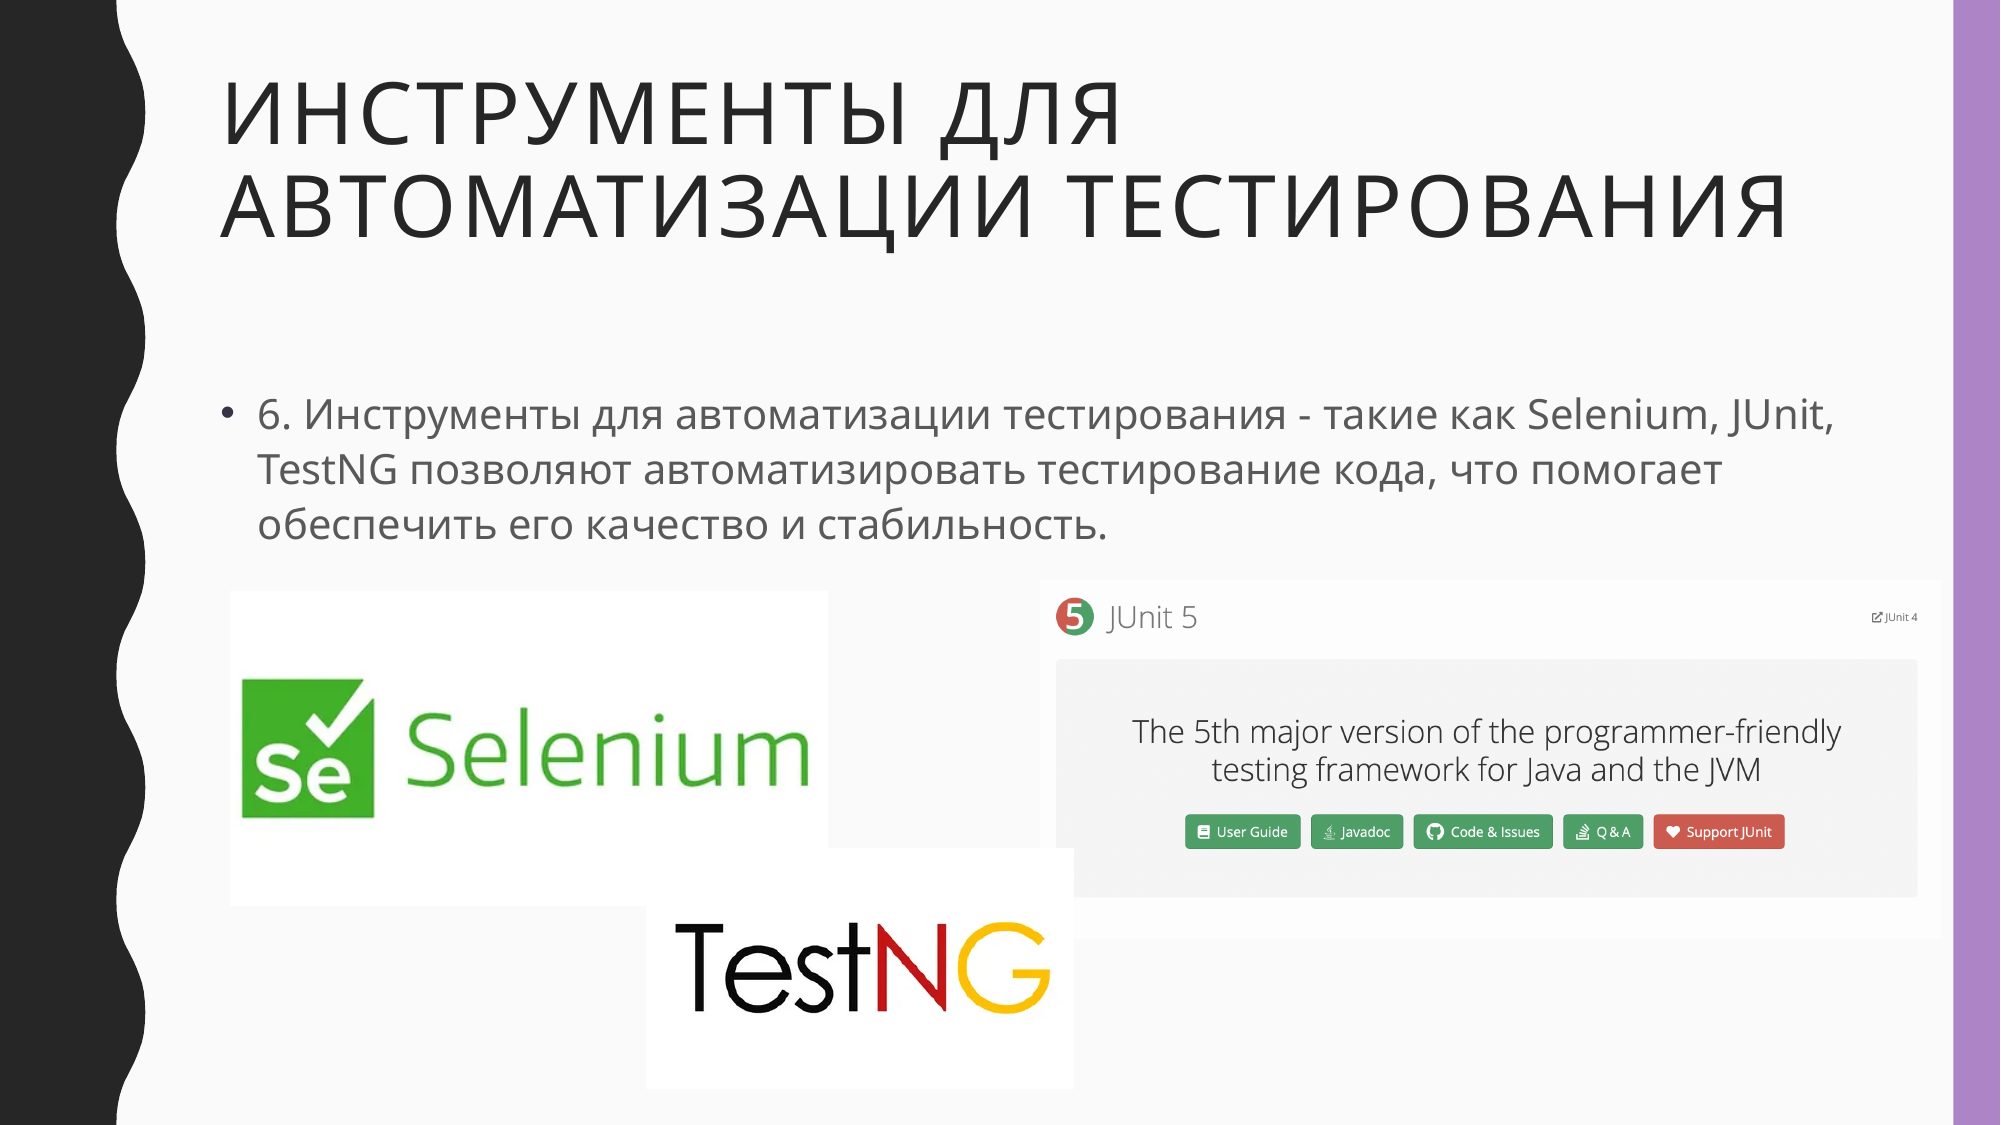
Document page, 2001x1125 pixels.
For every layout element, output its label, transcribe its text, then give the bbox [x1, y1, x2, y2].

picture [230, 580, 1941, 1089]
title Инструменты для автоматизации тестирования [205, 62, 1875, 308]
list 6. Инструменты для автоматизации тестирования - такие как Selenium, JUnit, TestNG позволяют автоматизировать тестирование кода, что помогает обеспечить его качество и стабильность. [205, 375, 1875, 965]
